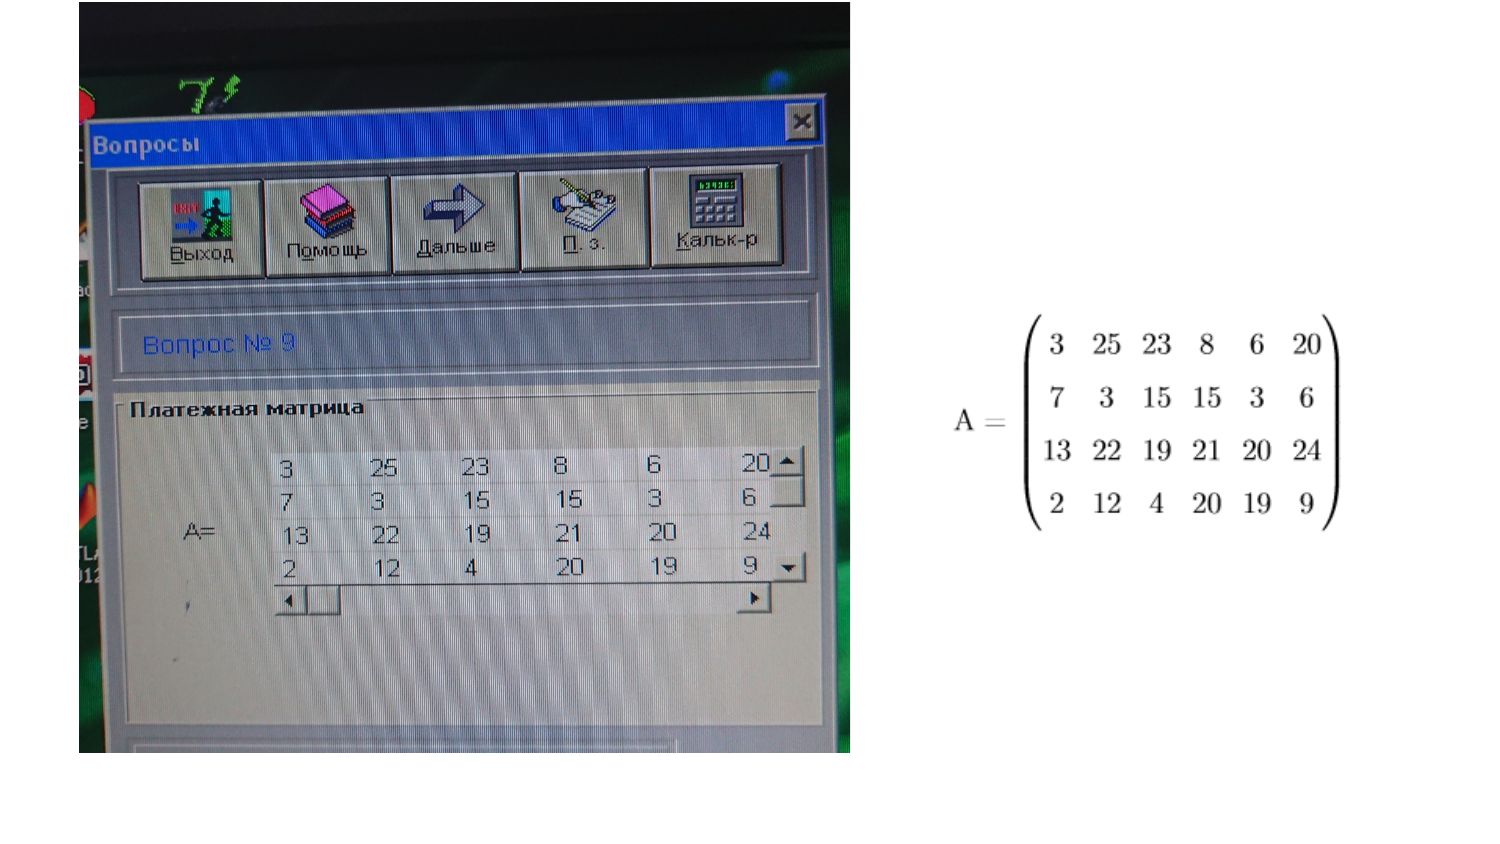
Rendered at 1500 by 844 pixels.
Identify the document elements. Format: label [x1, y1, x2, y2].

picture [938, 287, 1372, 568]
picture [78, 2, 851, 753]
